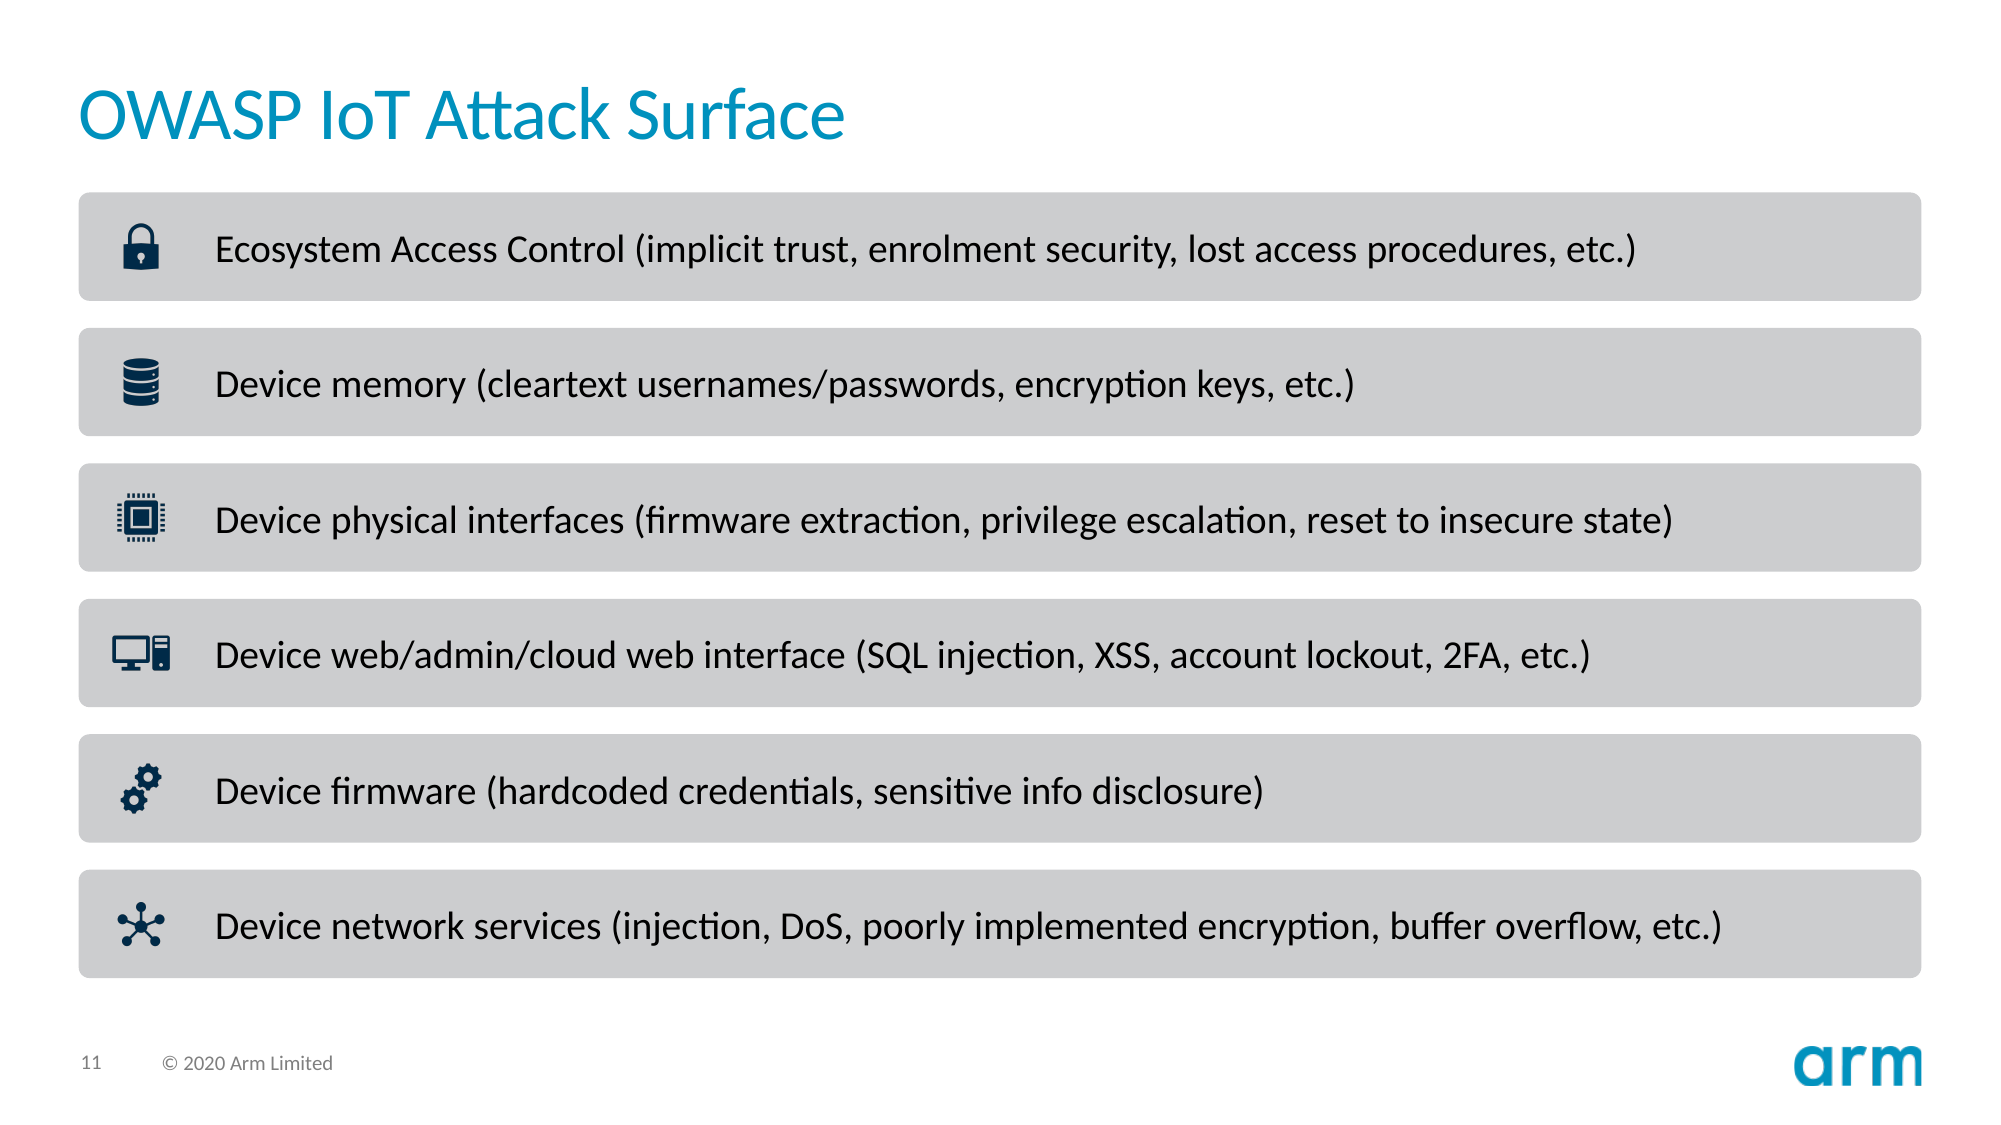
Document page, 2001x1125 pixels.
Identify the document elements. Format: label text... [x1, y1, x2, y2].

title OWASP IoT Attack Surface [78, 78, 1922, 186]
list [78, 192, 1922, 979]
